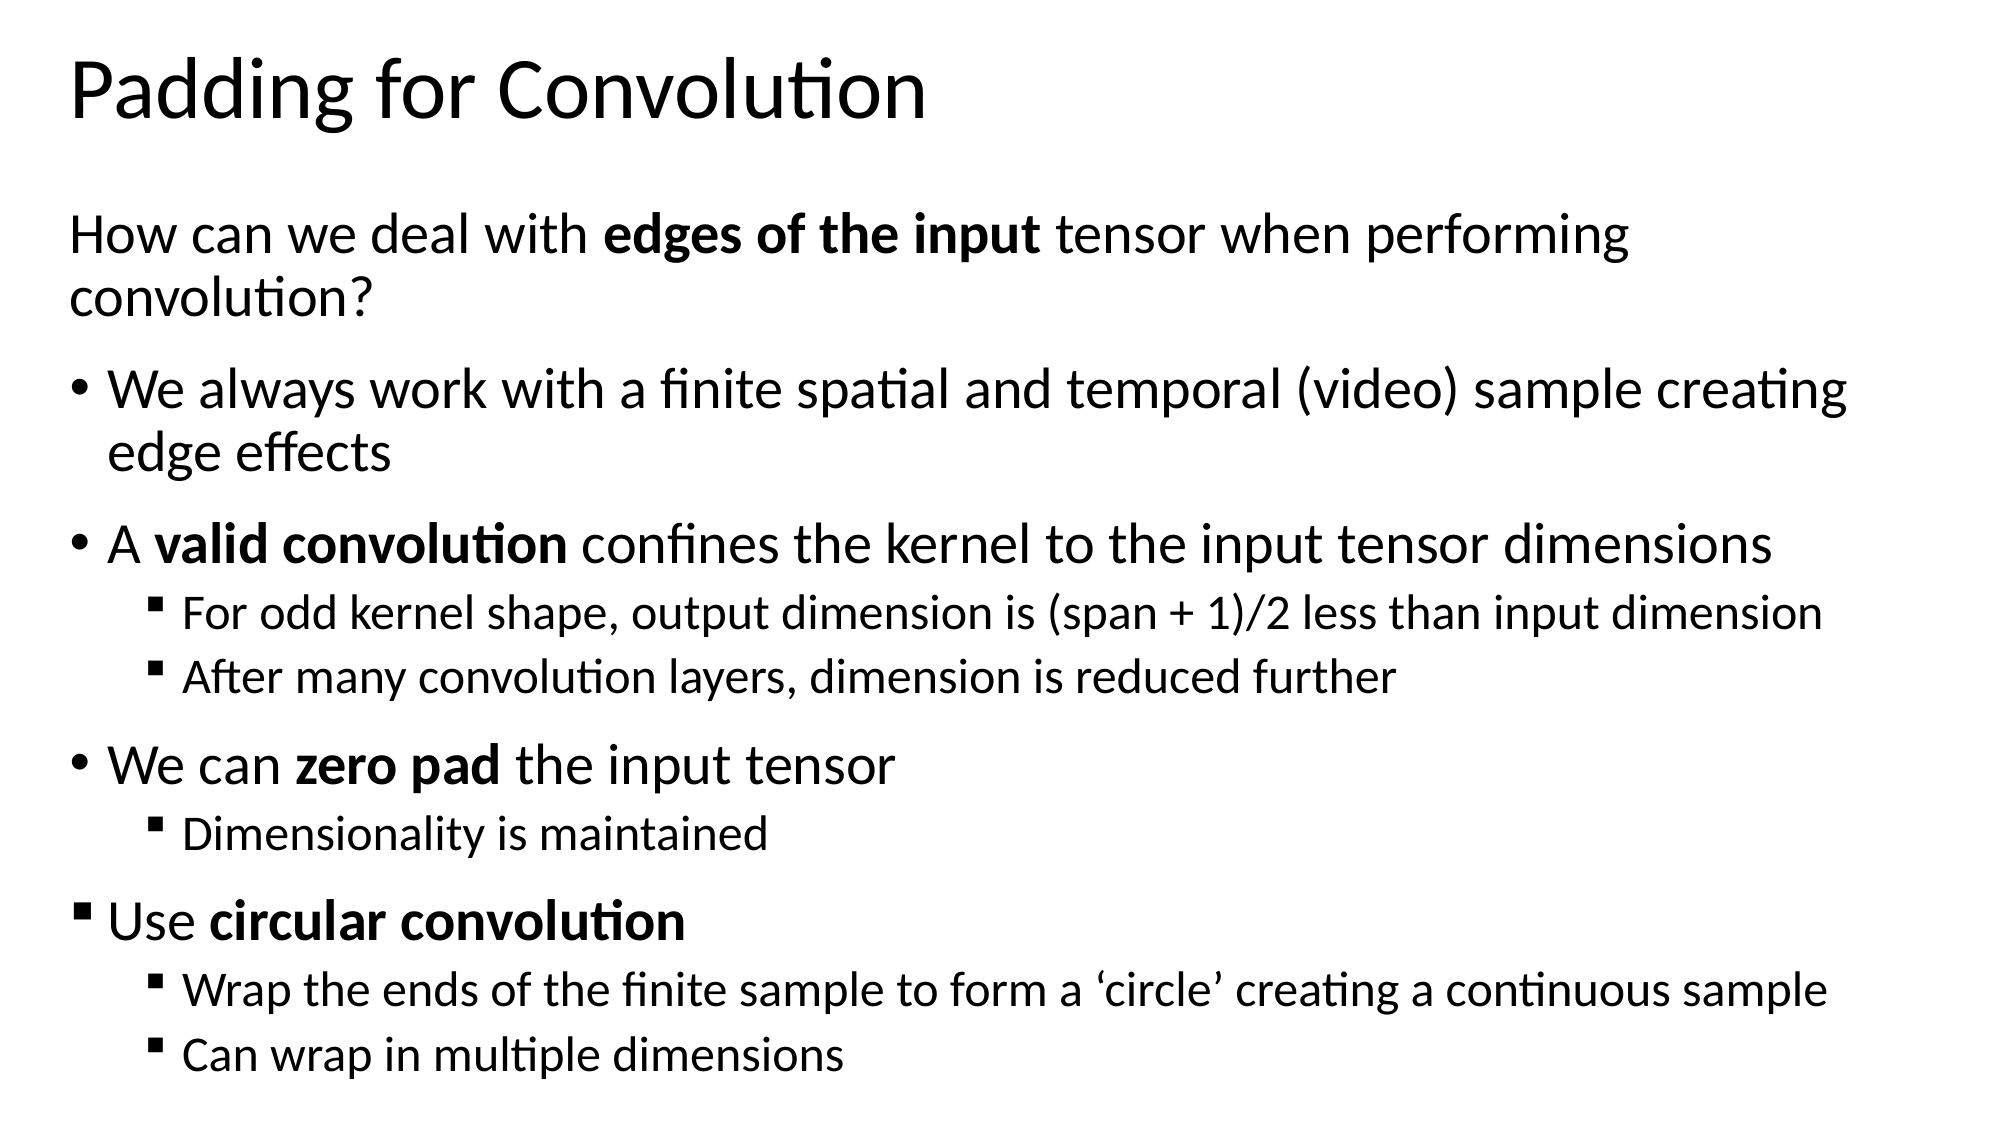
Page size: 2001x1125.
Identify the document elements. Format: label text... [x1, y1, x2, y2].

list How can we deal with edges of the input tensor when performing convolution? We always work with a finite spatial and temporal (video) sample creating edge effects A valid convolution confines the kernel to the input tensor dimensions For odd kernel shape, output dimension is (span + 1)/2 less than input dimension After many convolution layers, dimension is reduced further We can zero pad the input tensor Dimensionality is maintained Use circular convolution Wrap the ends of the finite sample to form a ‘circle’ creating a continuous sample Can wrap in multiple dimensions [54, 195, 1946, 1091]
title Padding for Convolution [54, 34, 1966, 146]
